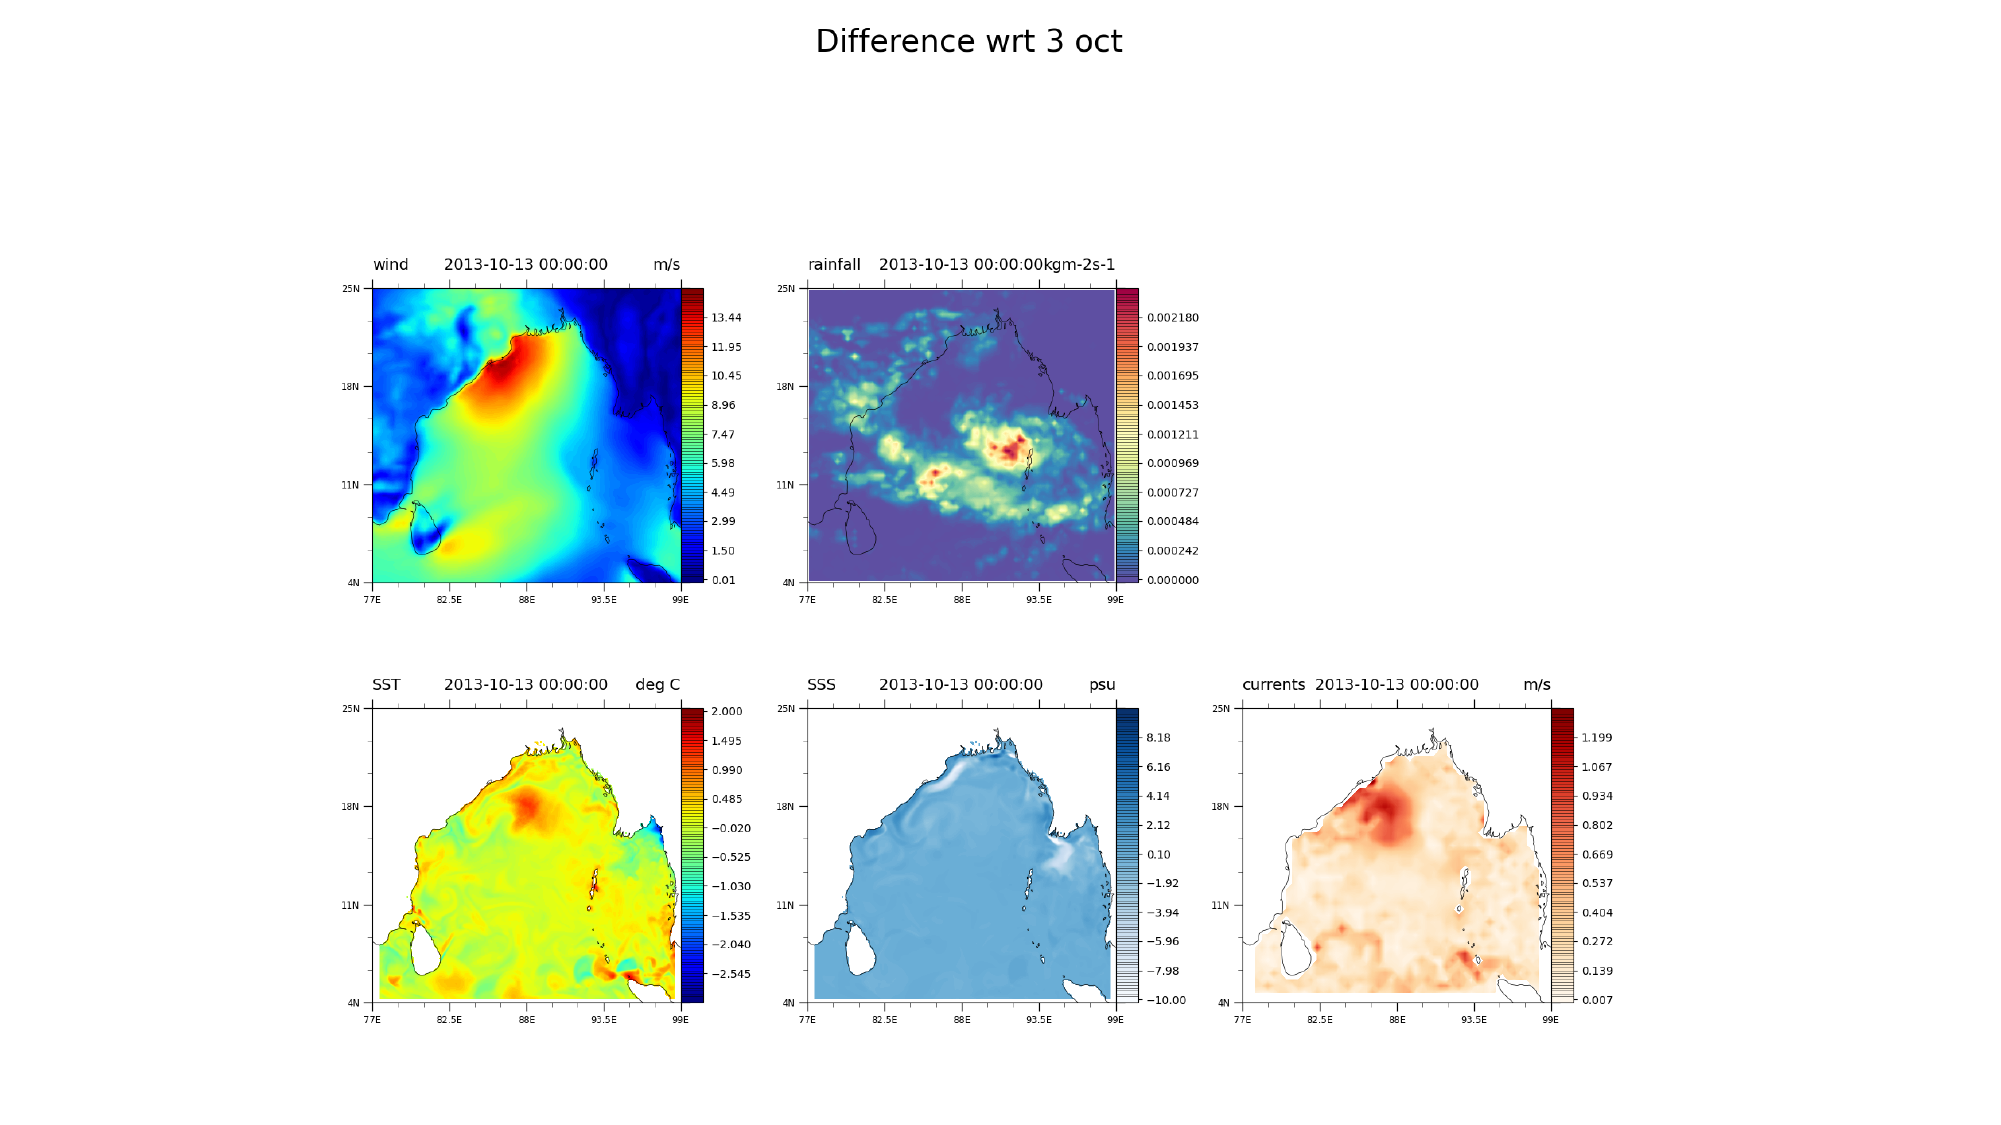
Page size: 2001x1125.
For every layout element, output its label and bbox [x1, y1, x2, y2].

picture [173, 2, 1764, 1125]
